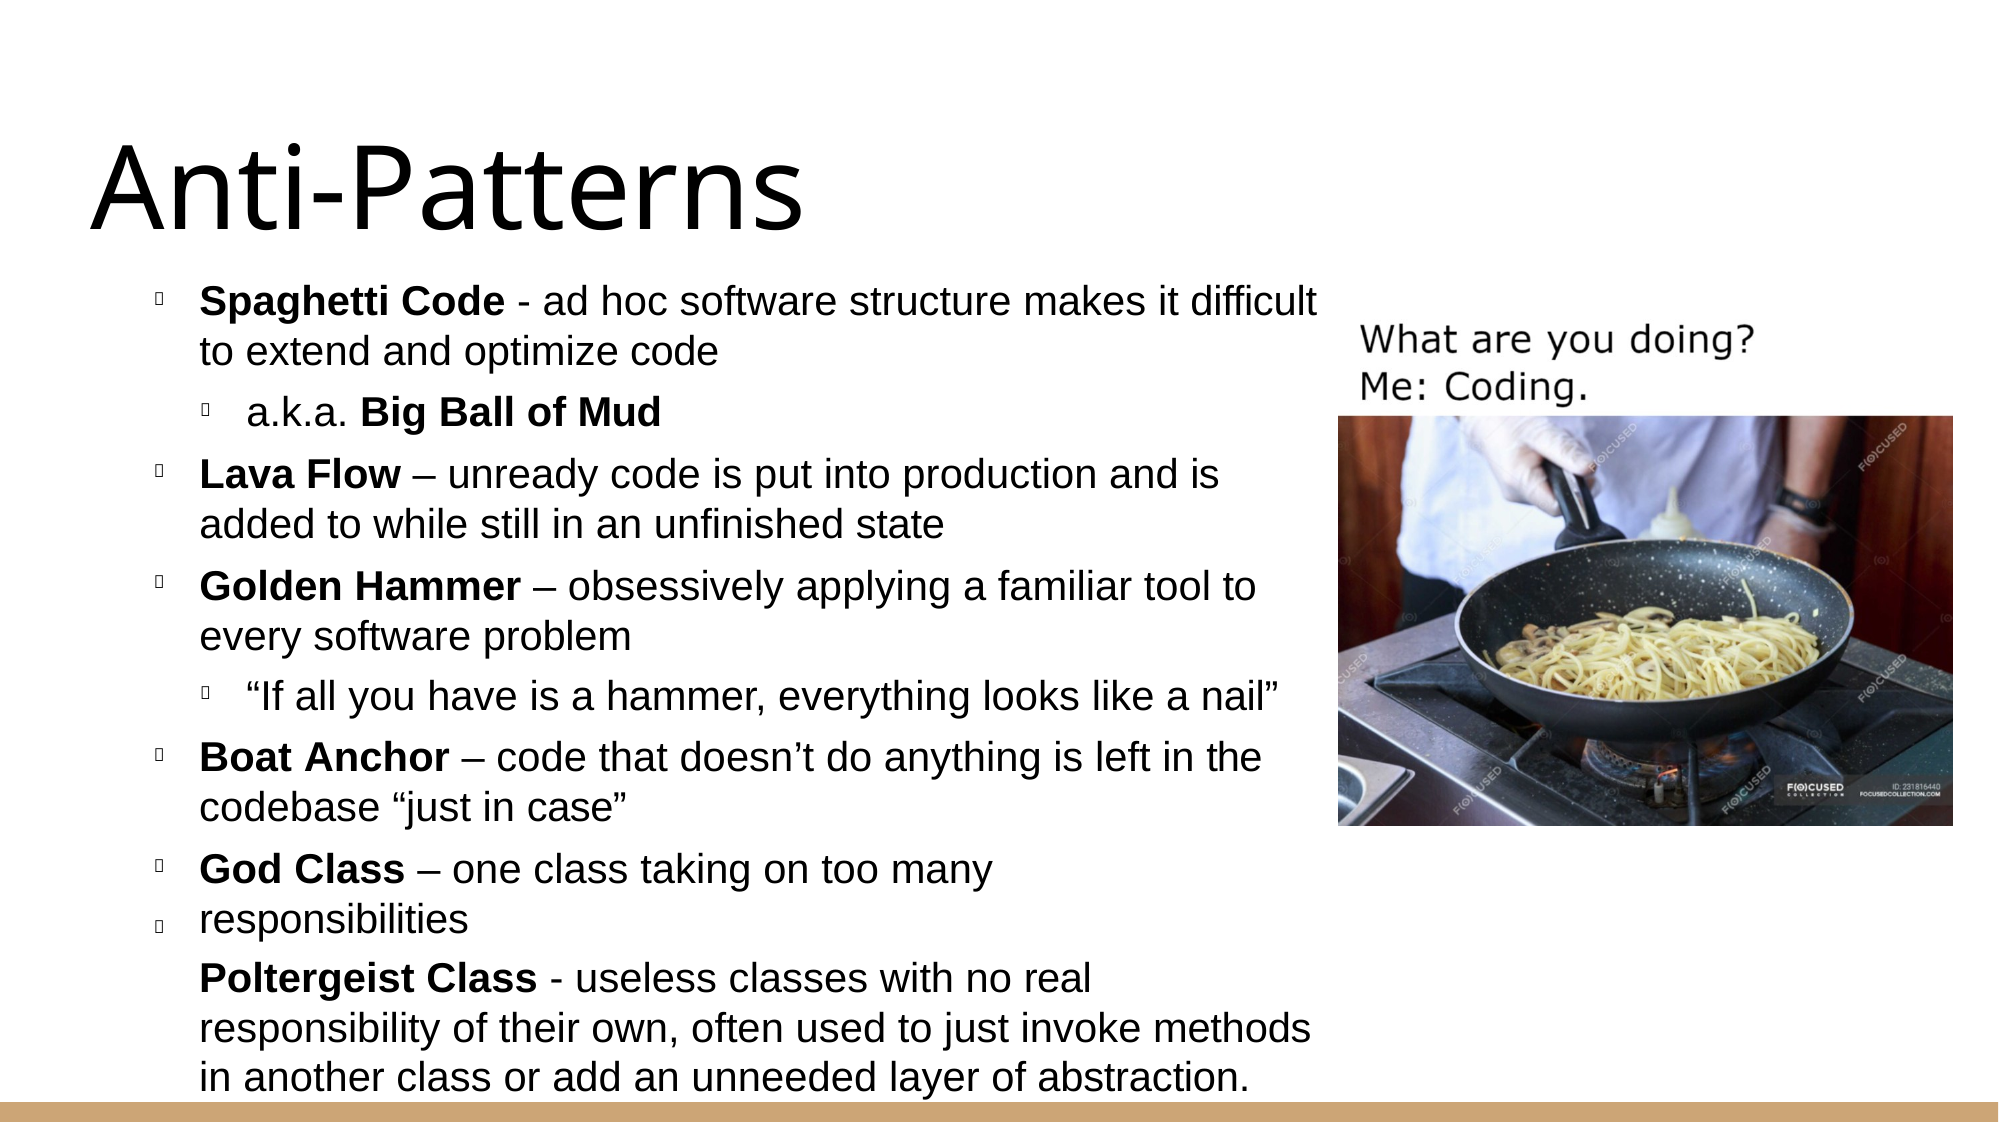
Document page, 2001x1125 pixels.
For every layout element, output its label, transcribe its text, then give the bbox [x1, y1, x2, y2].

text_box  [151, 739, 171, 765]
text_box  [197, 394, 217, 420]
text_box Boat Anchor – code that doesn’t do anything is left in the codebase “just in case” God Class – one class taking on too many responsibilities Poltergeist Class - useless classes with no real responsibility of their own, often used to just invoke methods in another class or add an unneeded layer of abstraction. [196, 727, 1318, 1102]
text_box “If all you have is a hammer, everything looks like a nail” [243, 666, 1286, 719]
title Anti-Patterns [88, 110, 2000, 301]
text_box  [151, 283, 171, 309]
picture [1337, 319, 1953, 826]
text_box Spaghetti Code - ad hoc software structure makes it difficult to extend and optimize code [196, 271, 1322, 374]
text_box  [151, 912, 171, 938]
text_box  [151, 851, 171, 876]
text_box a.k.a. Big Ball of Mud [243, 382, 667, 436]
text_box Lava Flow – unready code is put into production and is added to while still in an unfinished state Golden Hammer – obsessively applying a familiar tool to every software problem [196, 443, 1261, 659]
text_box  [151, 456, 171, 481]
text_box  [151, 567, 171, 593]
text_box  [197, 678, 217, 704]
